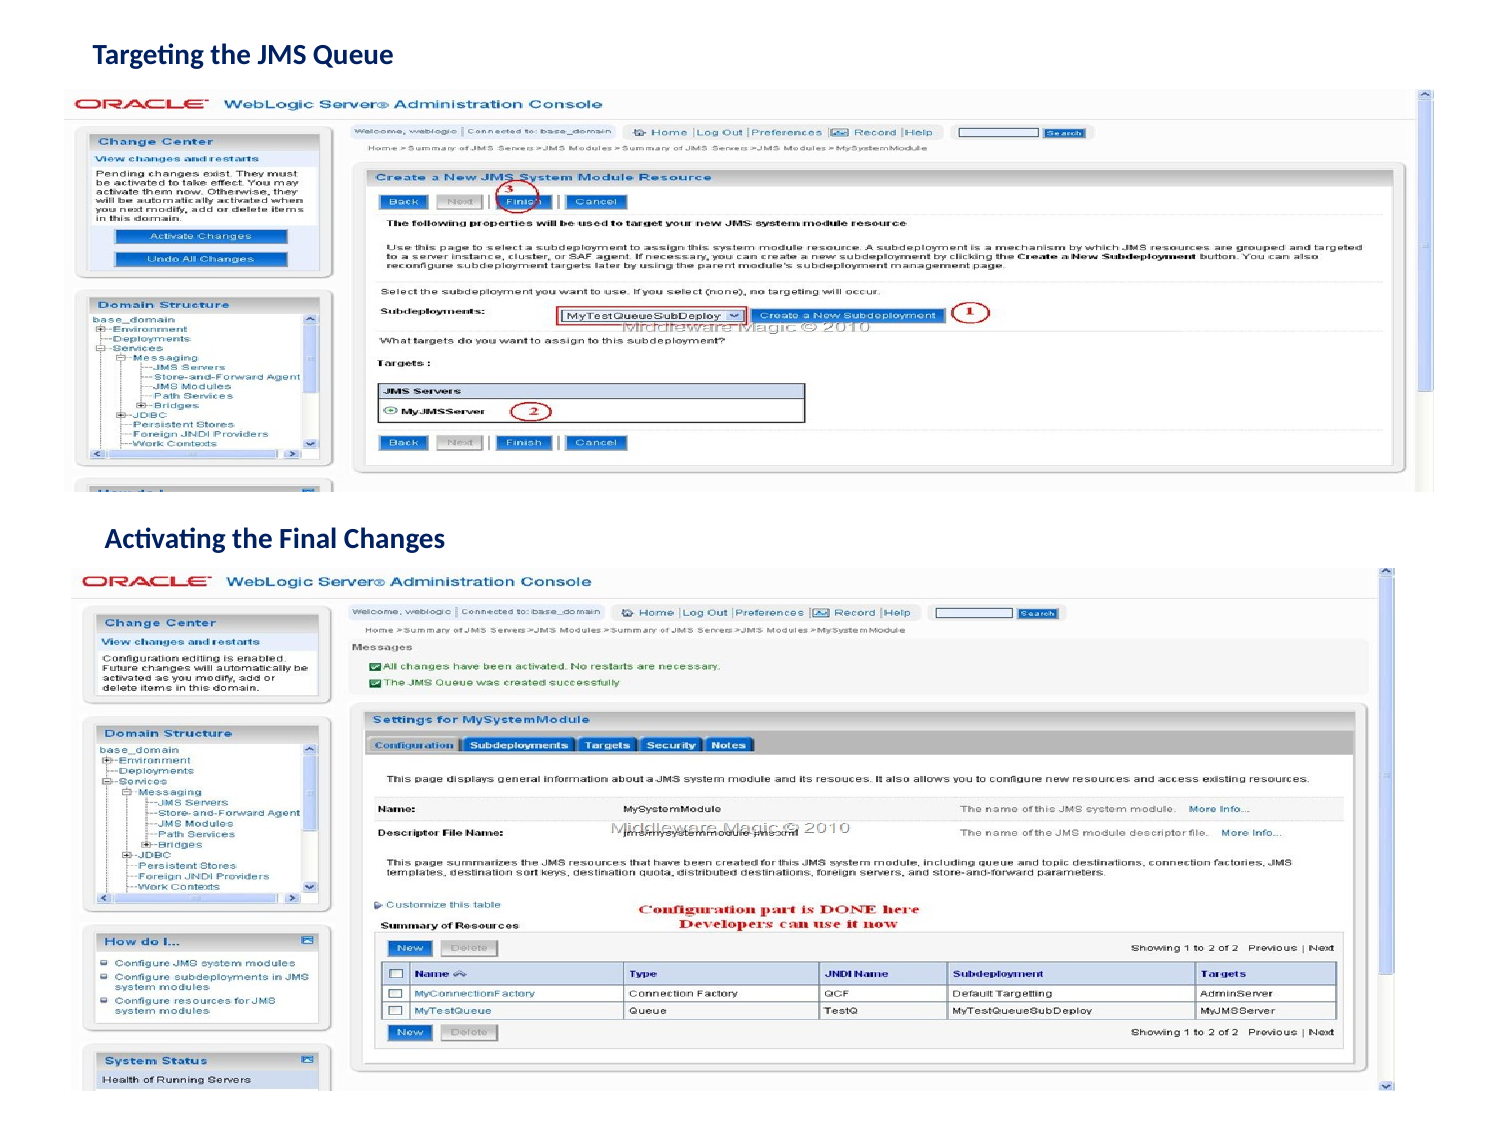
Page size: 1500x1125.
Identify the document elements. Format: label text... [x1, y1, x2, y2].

text_box Targeting the JMS Queue [78, 27, 410, 78]
picture [64, 568, 1403, 1095]
text_box Activating the Final Changes [89, 511, 461, 562]
picture [64, 85, 1436, 492]
